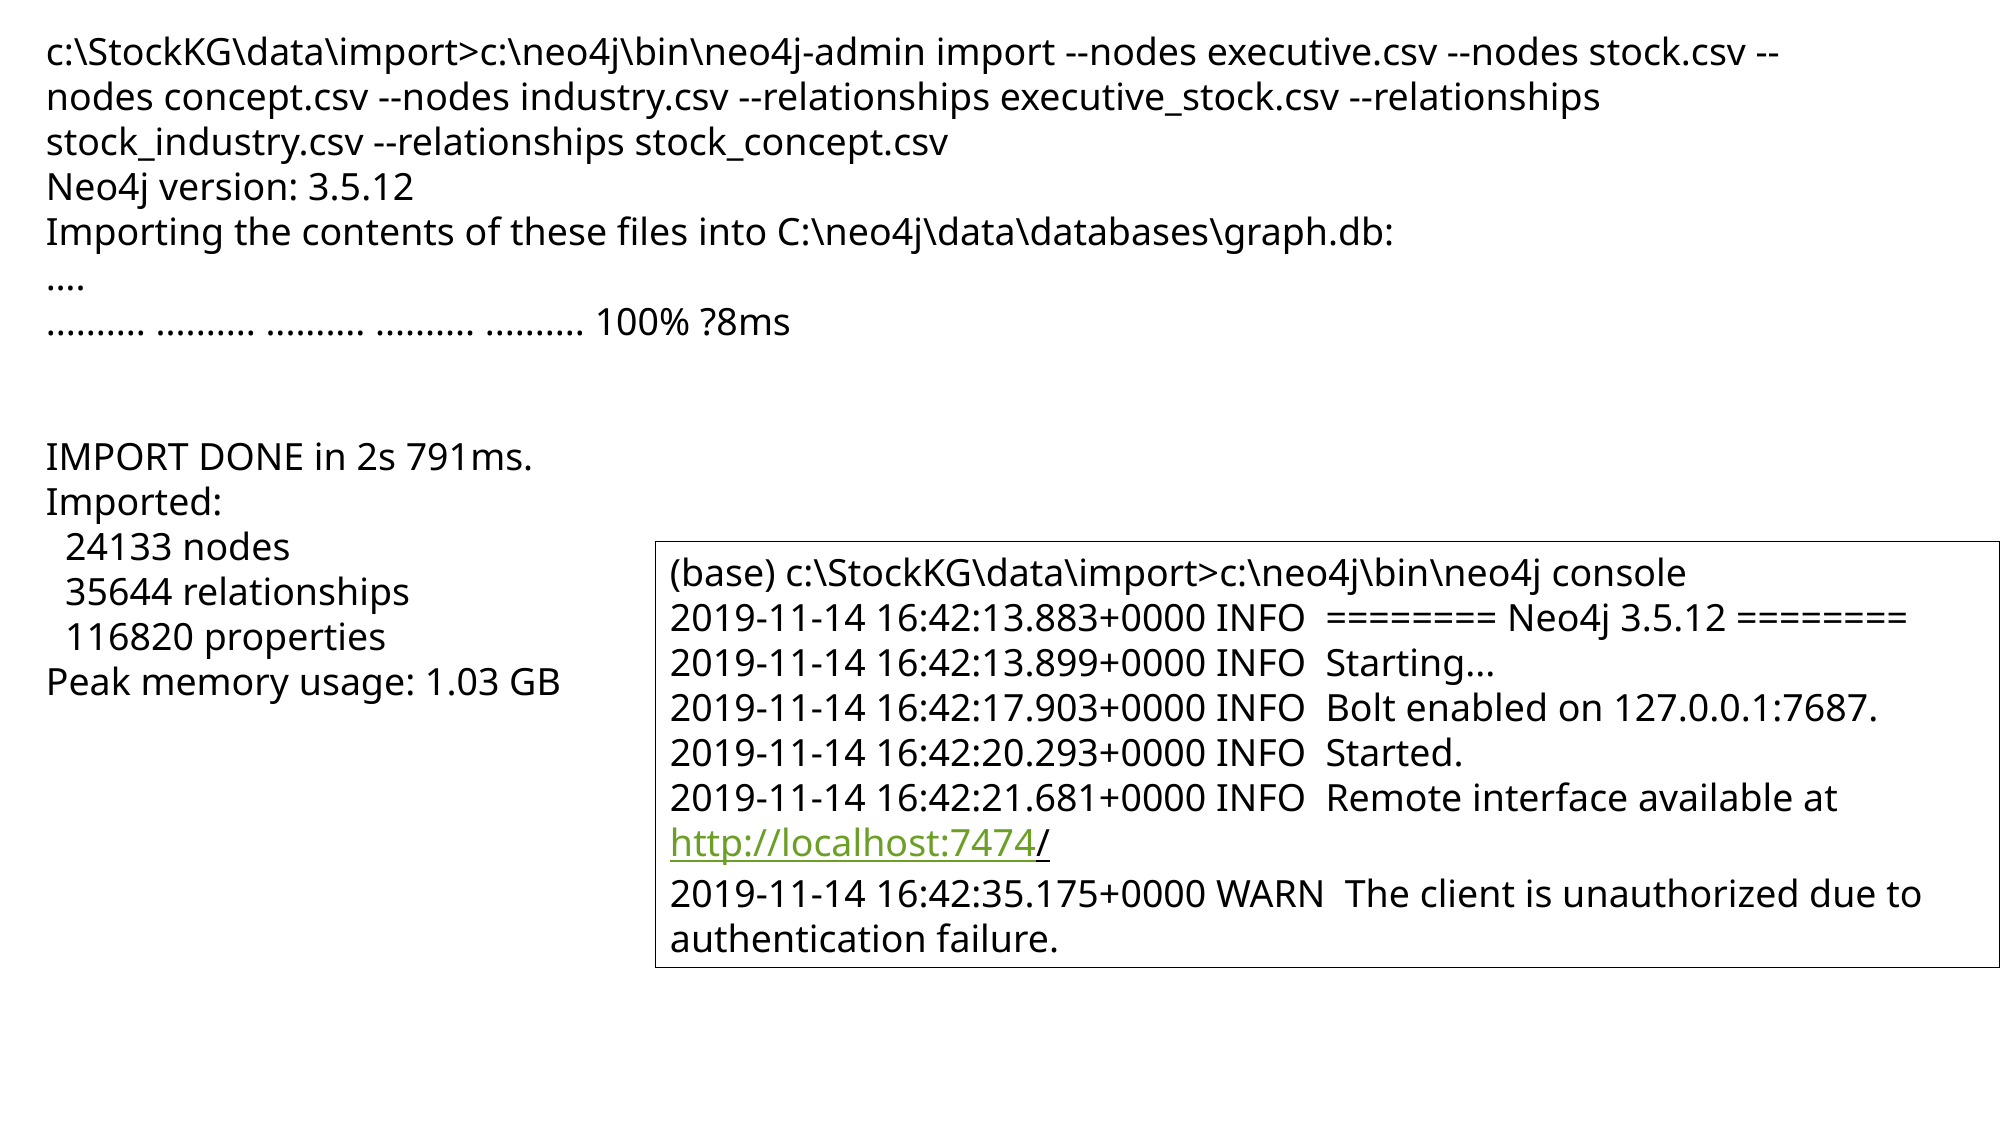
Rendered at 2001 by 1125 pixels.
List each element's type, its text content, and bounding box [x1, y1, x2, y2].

text_box (base) c:\StockKG\data\import>c:\neo4j\bin\neo4j console 2019-11-14 16:42:13.883+0000 INFO ======== Neo4j 3.5.12 ======== 2019-11-14 16:42:13.899+0000 INFO Starting... 2019-11-14 16:42:17.903+0000 INFO Bolt enabled on 127.0.0.1:7687. 2019-11-14 16:42:20.293+0000 INFO Started. 2019-11-14 16:42:21.681+0000 INFO Remote interface available at http://localhost:7474/ 2019-11-14 16:42:35.175+0000 WARN The client is unauthorized due to authentication failure. [655, 541, 2000, 968]
text_box c:\StockKG\data\import>c:\neo4j\bin\neo4j-admin import --nodes executive.csv --nodes stock.csv --nodes concept.csv --nodes industry.csv --relationships executive_stock.csv --relationships stock_industry.csv --relationships stock_concept.csv Neo4j version: 3.5.12 Importing the contents of these files into C:\neo4j\data\databases\graph.db: …. .......... .......... .......... .......... .......... 100% ?8ms IMPORT DONE in 2s 791ms. Imported: 24133 nodes 35644 relationships 116820 properties Peak memory usage: 1.03 GB [31, 20, 1804, 711]
